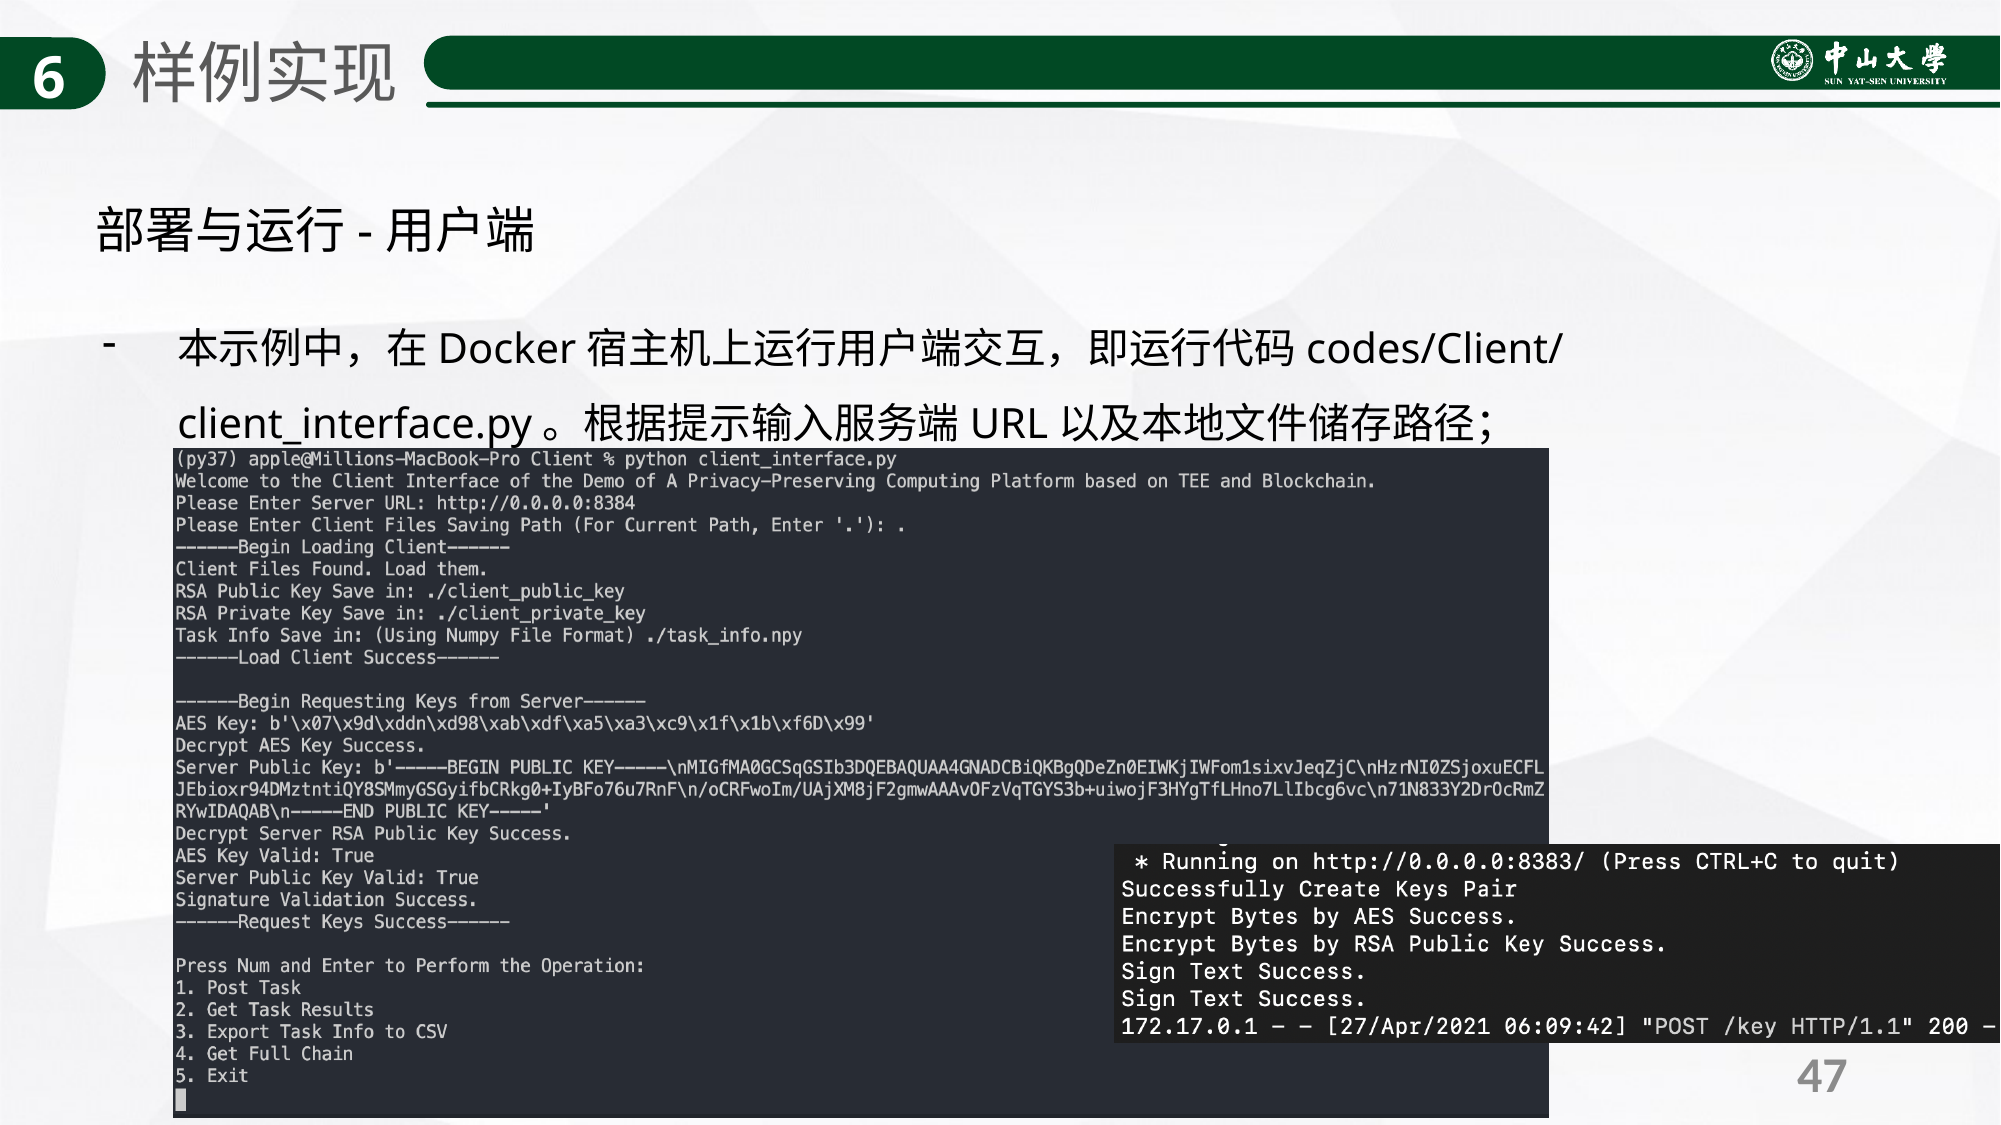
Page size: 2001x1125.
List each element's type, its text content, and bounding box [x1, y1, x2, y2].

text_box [423, 35, 2000, 108]
text_box 样例实现 [116, 23, 414, 119]
picture [0, 0, 2001, 1125]
slide_number 47 [1549, 1043, 1863, 1103]
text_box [0, 33, 106, 119]
text_box 部署与运行-用户端 [80, 190, 551, 326]
text_box 本示例中，在Docker宿主机上运行用户端交互，即运行代码codes/Client/client_interface.py。根据提示输入服务端URL以及本地文件储存路径； [87, 289, 1969, 530]
